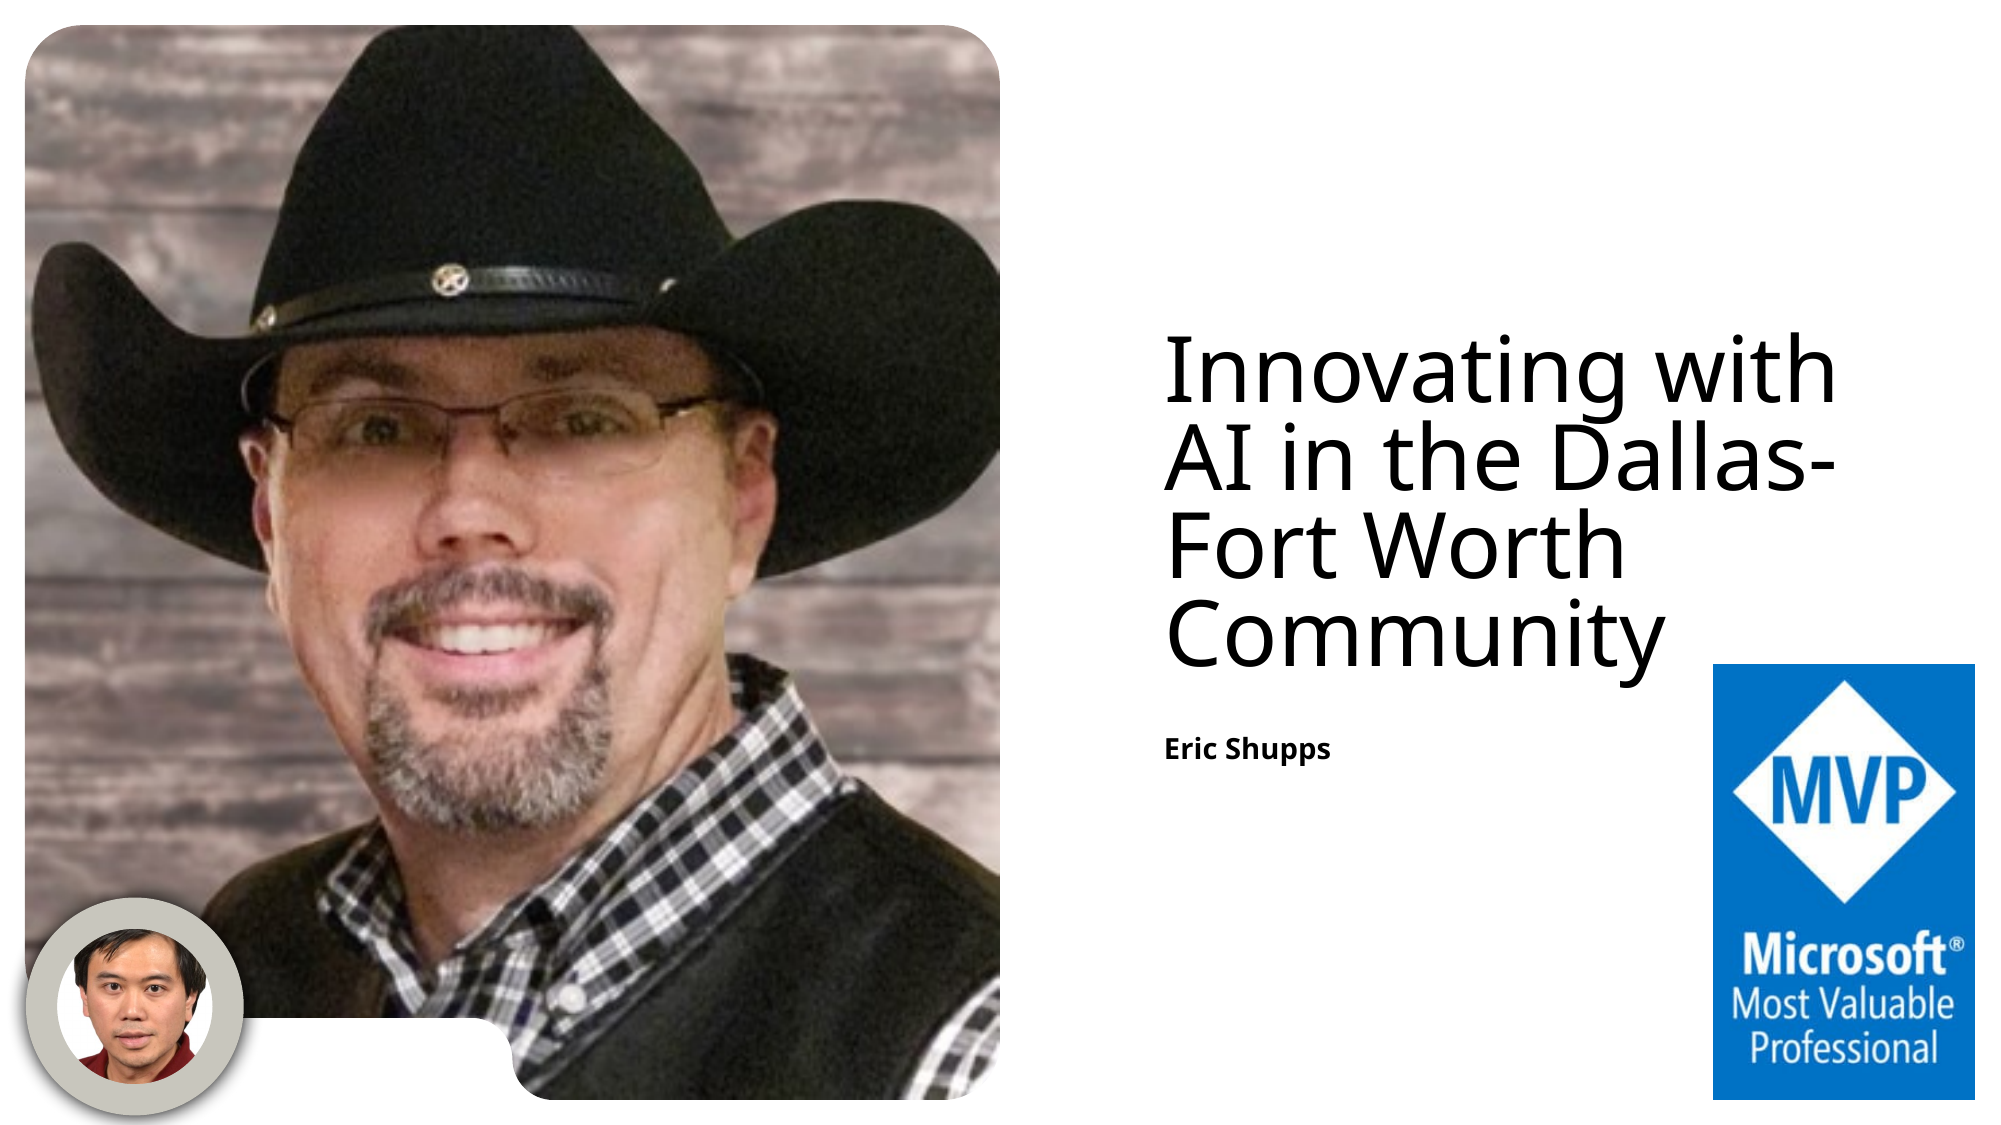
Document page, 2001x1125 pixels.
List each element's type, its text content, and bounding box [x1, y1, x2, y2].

subtitle Eric Shupps [1148, 715, 1713, 900]
picture [1713, 664, 1975, 1100]
picture [24, 25, 1000, 1100]
title Innovating with AI in the Dallas-Fort Worth Community [1149, 224, 1938, 692]
